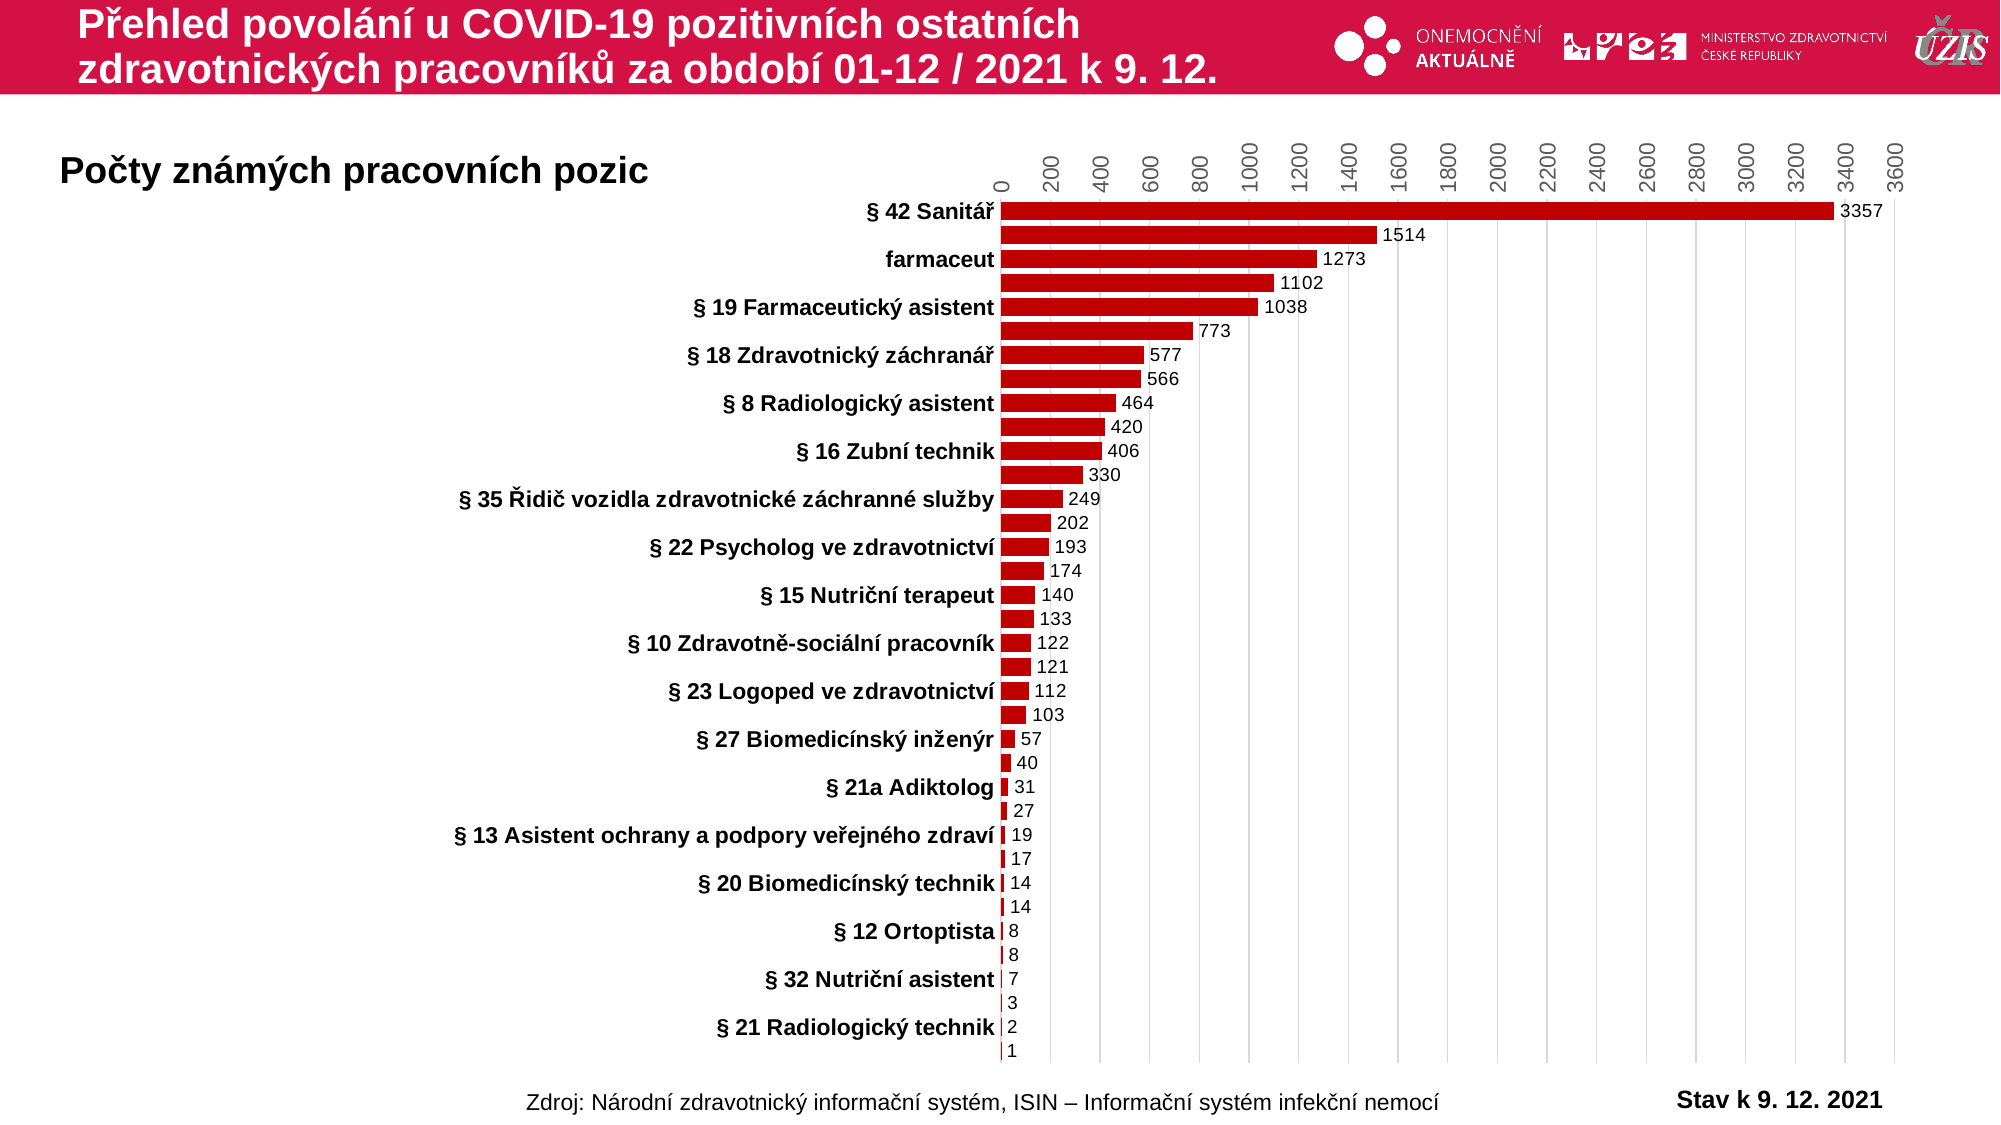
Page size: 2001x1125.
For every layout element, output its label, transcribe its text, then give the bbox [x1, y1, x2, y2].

picture [1915, 15, 1989, 66]
text_box Stav k 9. 12. 2021 [1615, 1083, 1946, 1121]
chart [6, 119, 1952, 1083]
text_box Zdroj: Národní zdravotnický informační systém, ISIN – Informační systém infekční nemocí [354, 1083, 1613, 1123]
picture [1563, 31, 1888, 60]
picture [1334, 16, 1542, 76]
title Přehled povolání u COVID-19 pozitivních ostatních zdravotnických pracovníků za období 01-12 / 2021 k 9. 12. [62, 0, 1303, 95]
